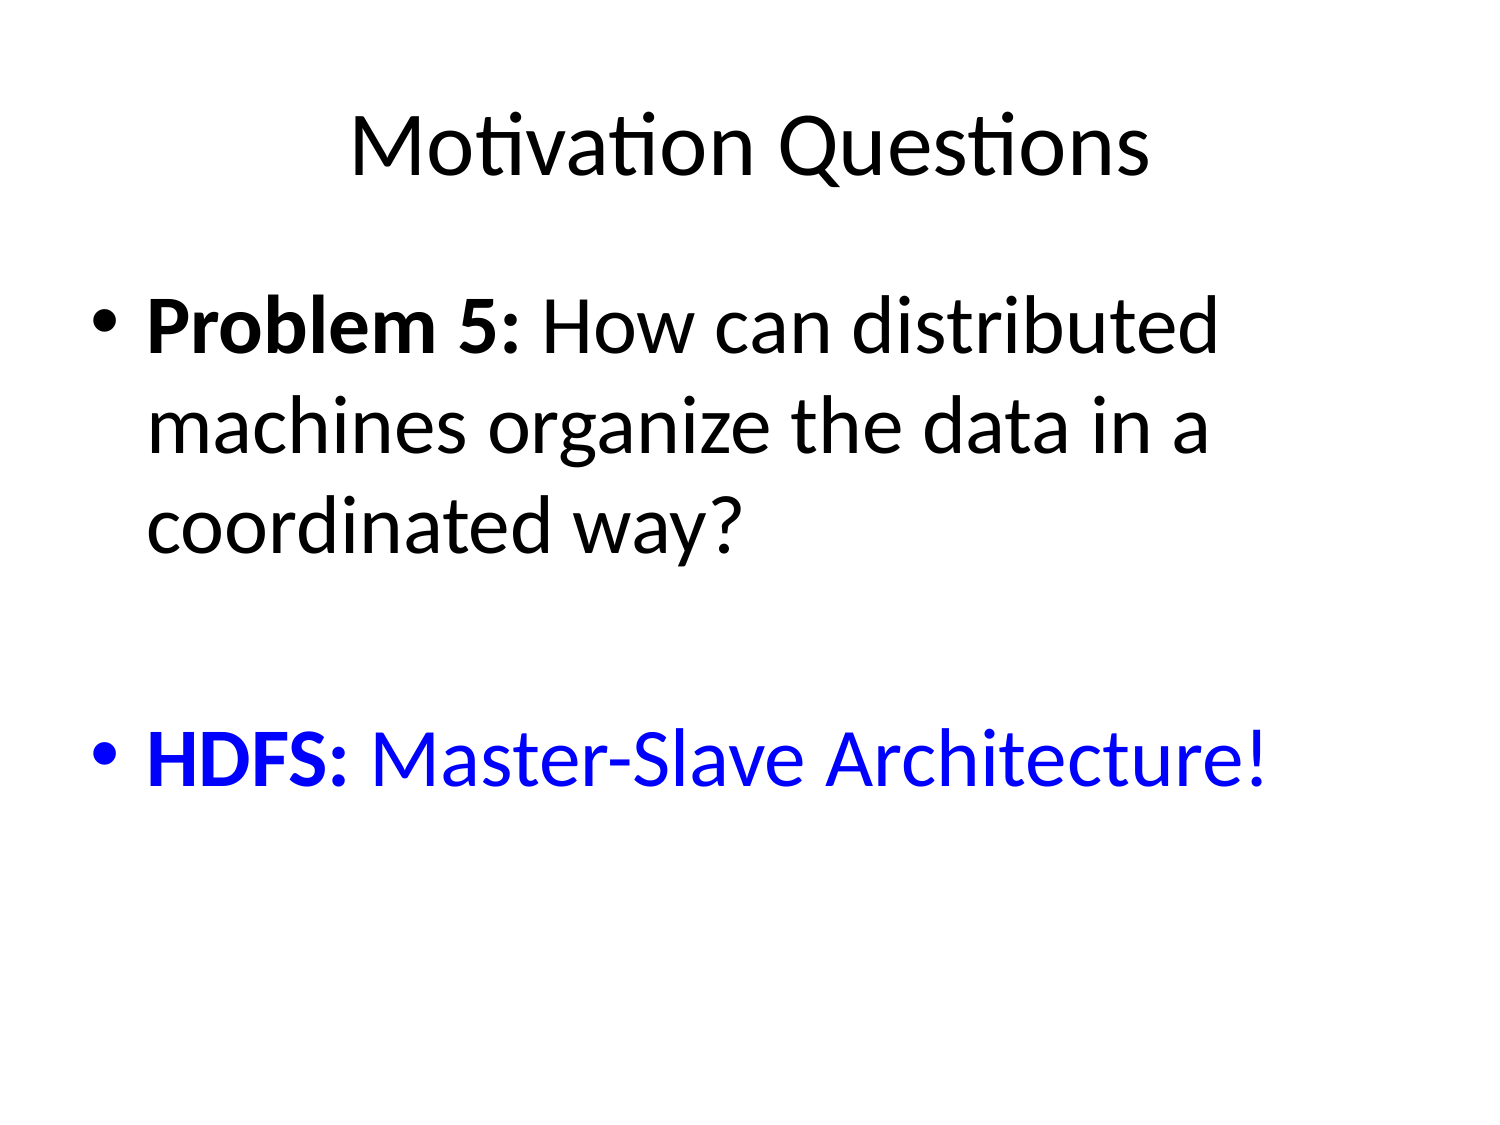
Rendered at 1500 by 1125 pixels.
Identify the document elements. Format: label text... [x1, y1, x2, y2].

list Problem 5: How can distributed machines organize the data in a coordinated way? HDFS: Master-Slave Architecture! [75, 262, 1425, 1005]
title Motivation Questions [75, 45, 1425, 233]
